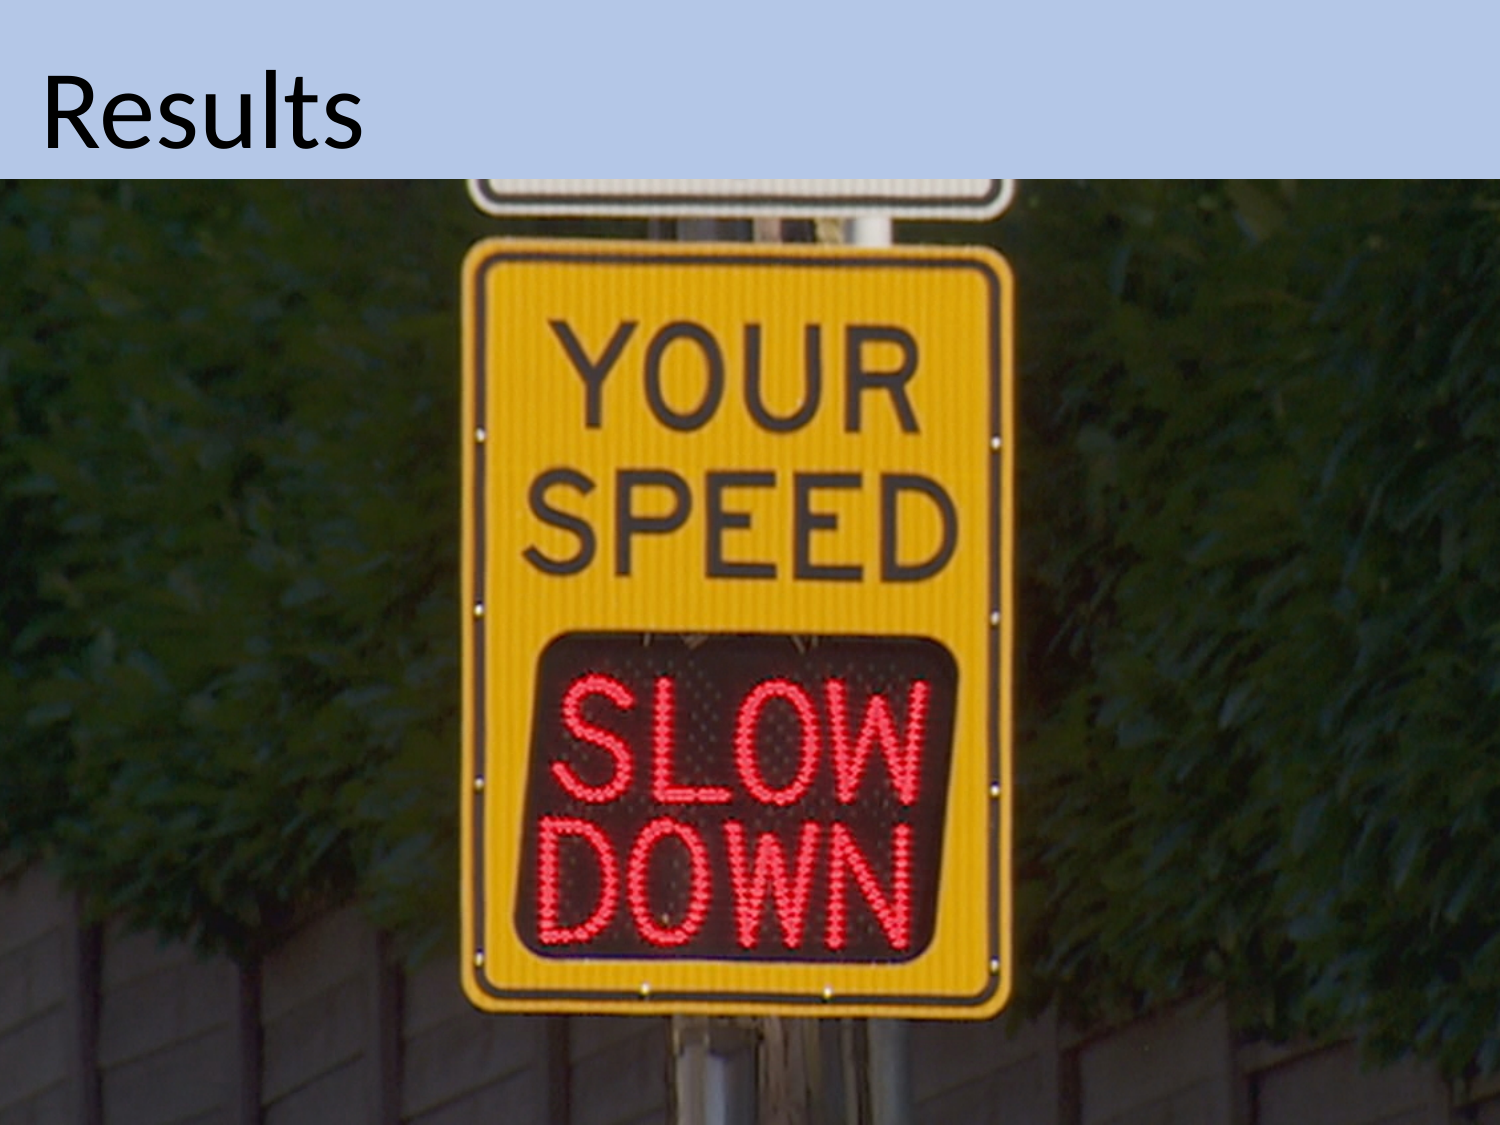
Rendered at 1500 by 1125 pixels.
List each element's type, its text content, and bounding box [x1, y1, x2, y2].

picture [0, 168, 1500, 1125]
text_box Results [0, 0, 1500, 168]
